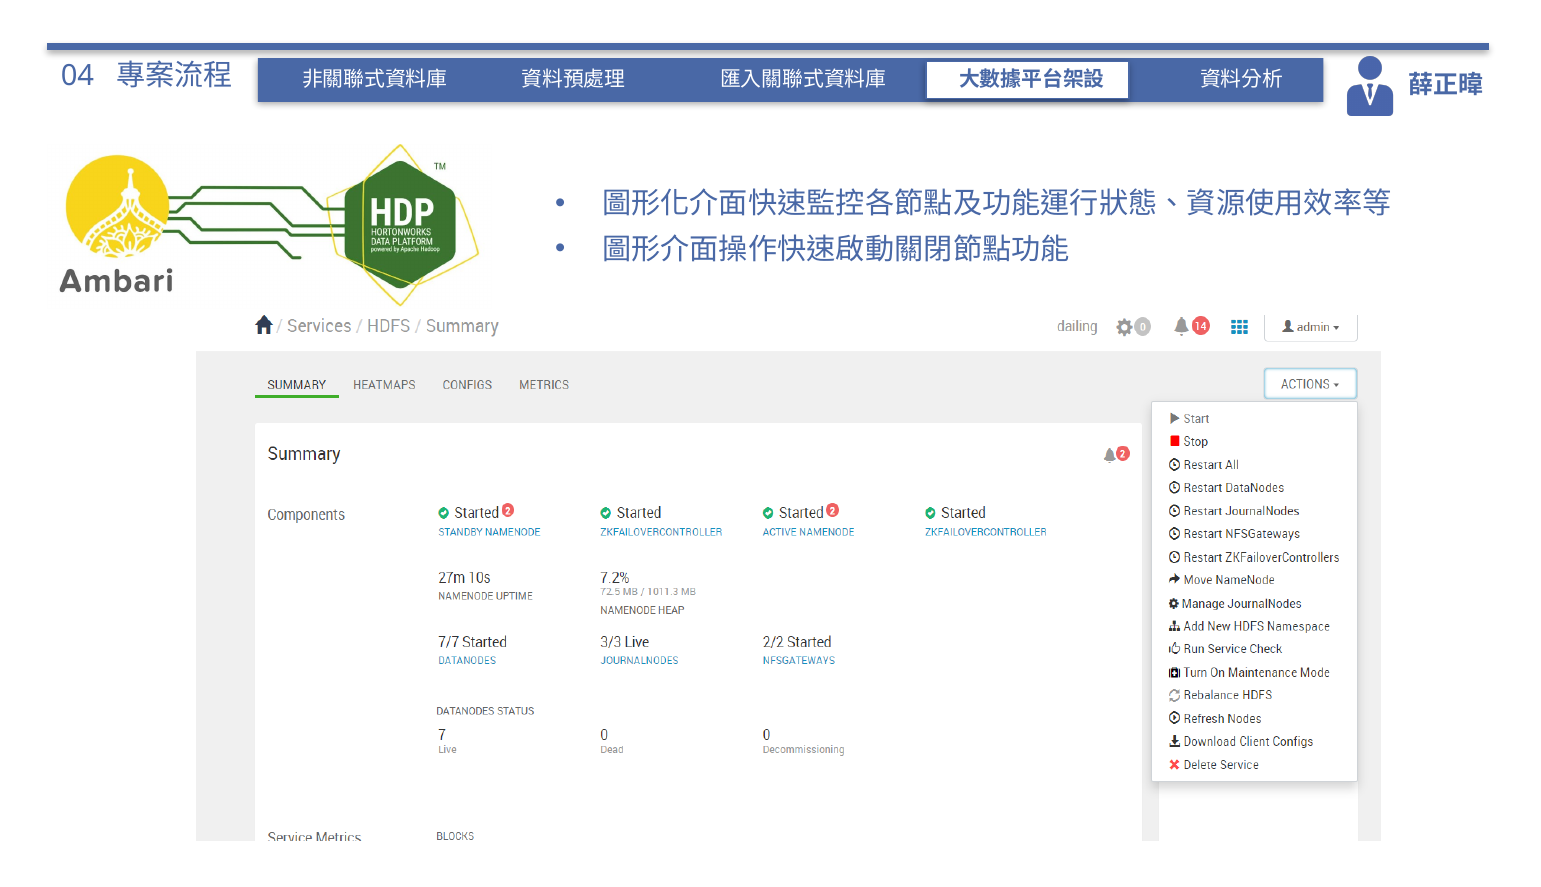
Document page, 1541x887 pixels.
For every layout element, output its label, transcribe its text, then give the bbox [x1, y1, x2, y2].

text_box 圖形化介面快速監控各節點及功能運行狀態、資源使用效率等 圖形介面操作快速啟動關閉節點功能 [543, 168, 1477, 271]
text_box [257, 57, 1324, 103]
picture [196, 314, 1381, 841]
text_box 薛正暐 [1403, 61, 1512, 107]
text_box 匯入關聯式資料庫 [693, 58, 921, 98]
picture [47, 143, 492, 309]
text_box 資料預處理 [491, 58, 666, 99]
text_box 大數據平台架設 [921, 58, 1142, 98]
text_box 非關聯式資料庫 [257, 58, 491, 98]
picture [1340, 56, 1401, 117]
text_box 資料分析 [1148, 58, 1335, 99]
text_box 04 專案流程 [36, 49, 254, 99]
